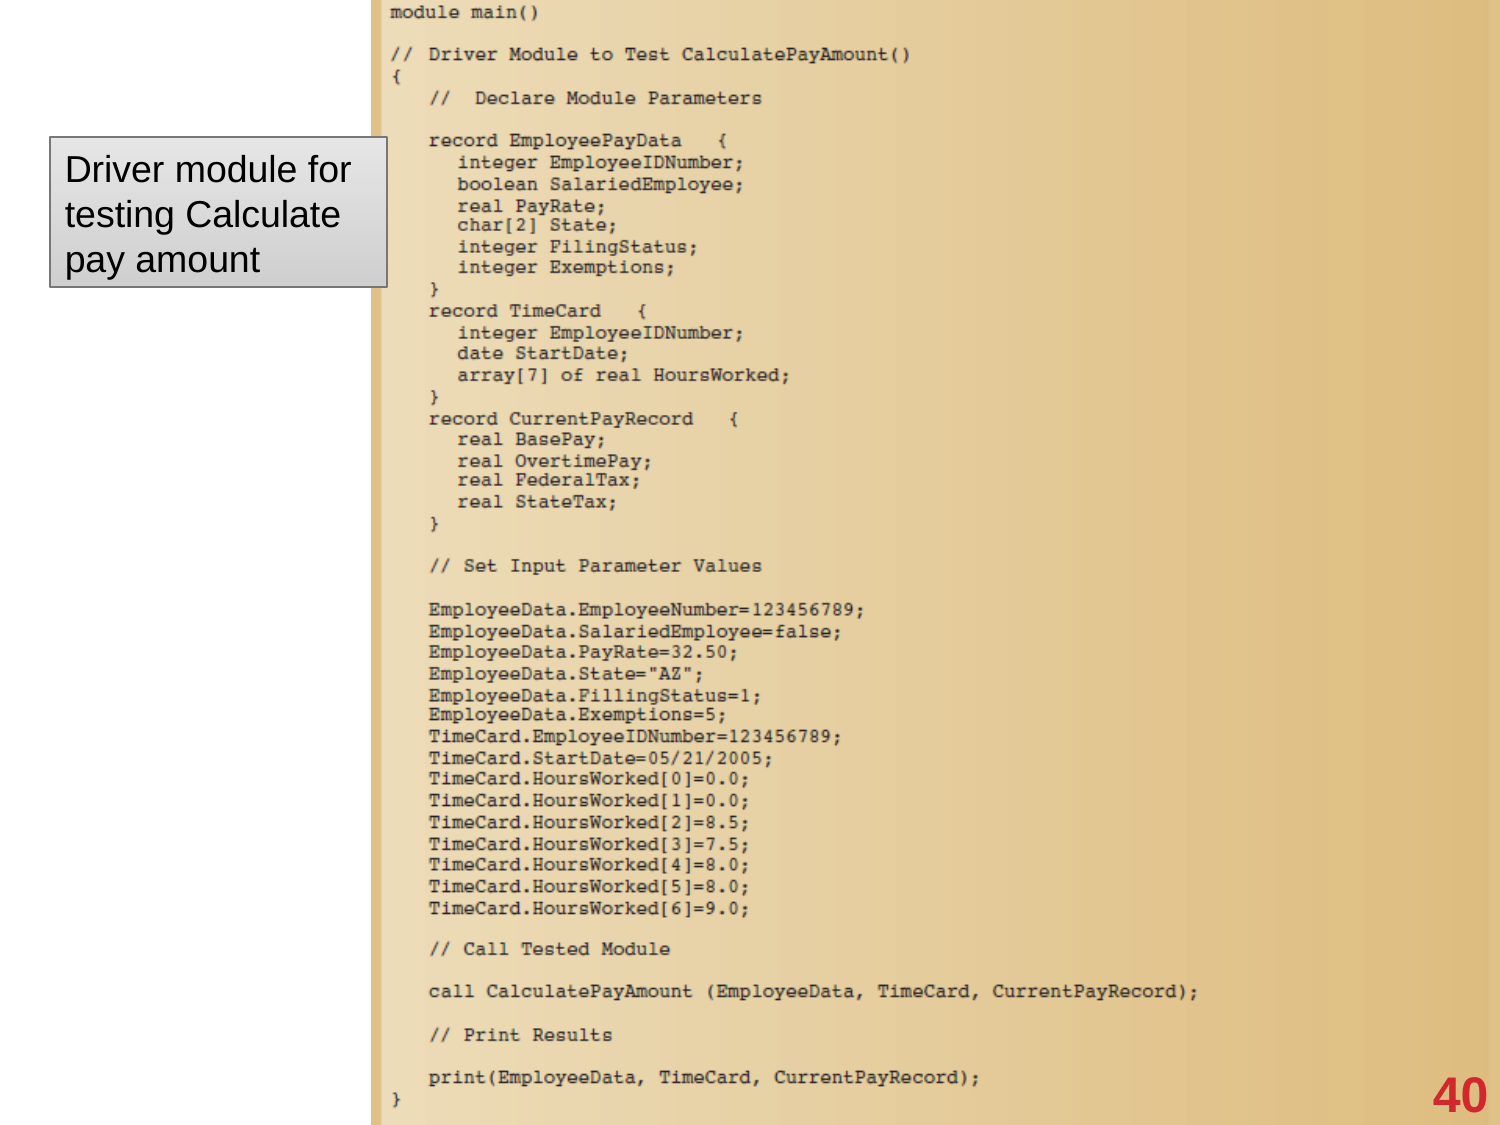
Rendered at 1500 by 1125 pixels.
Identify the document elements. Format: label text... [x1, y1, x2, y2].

picture [371, 0, 1500, 1125]
text_box Driver module for testing Calculate pay amount [49, 136, 371, 288]
